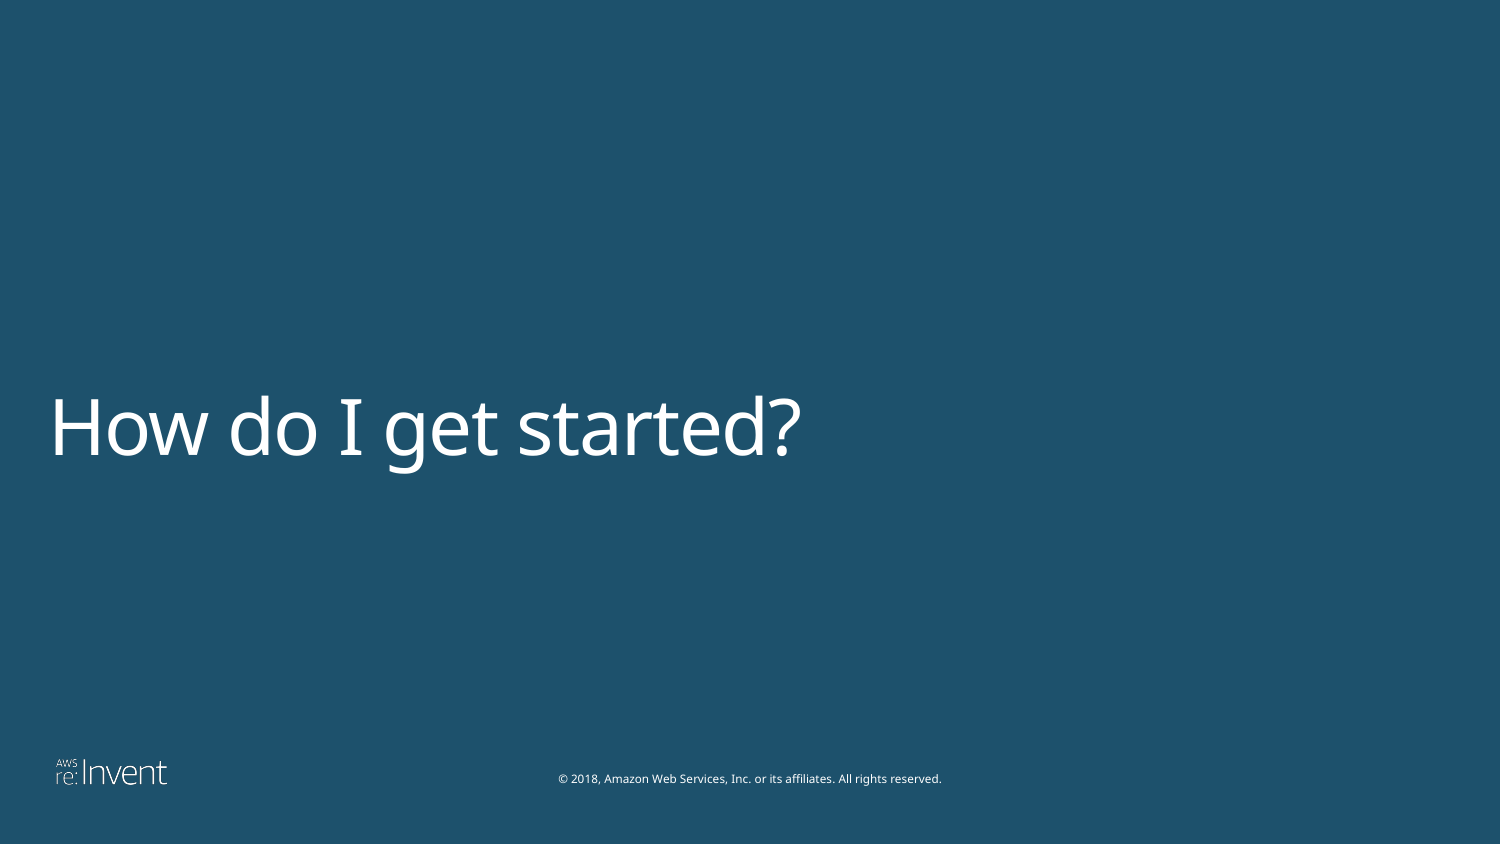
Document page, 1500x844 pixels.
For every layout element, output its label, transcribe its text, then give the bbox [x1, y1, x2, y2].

picture [56, 759, 167, 785]
title How do I get started? [33, 353, 1357, 497]
